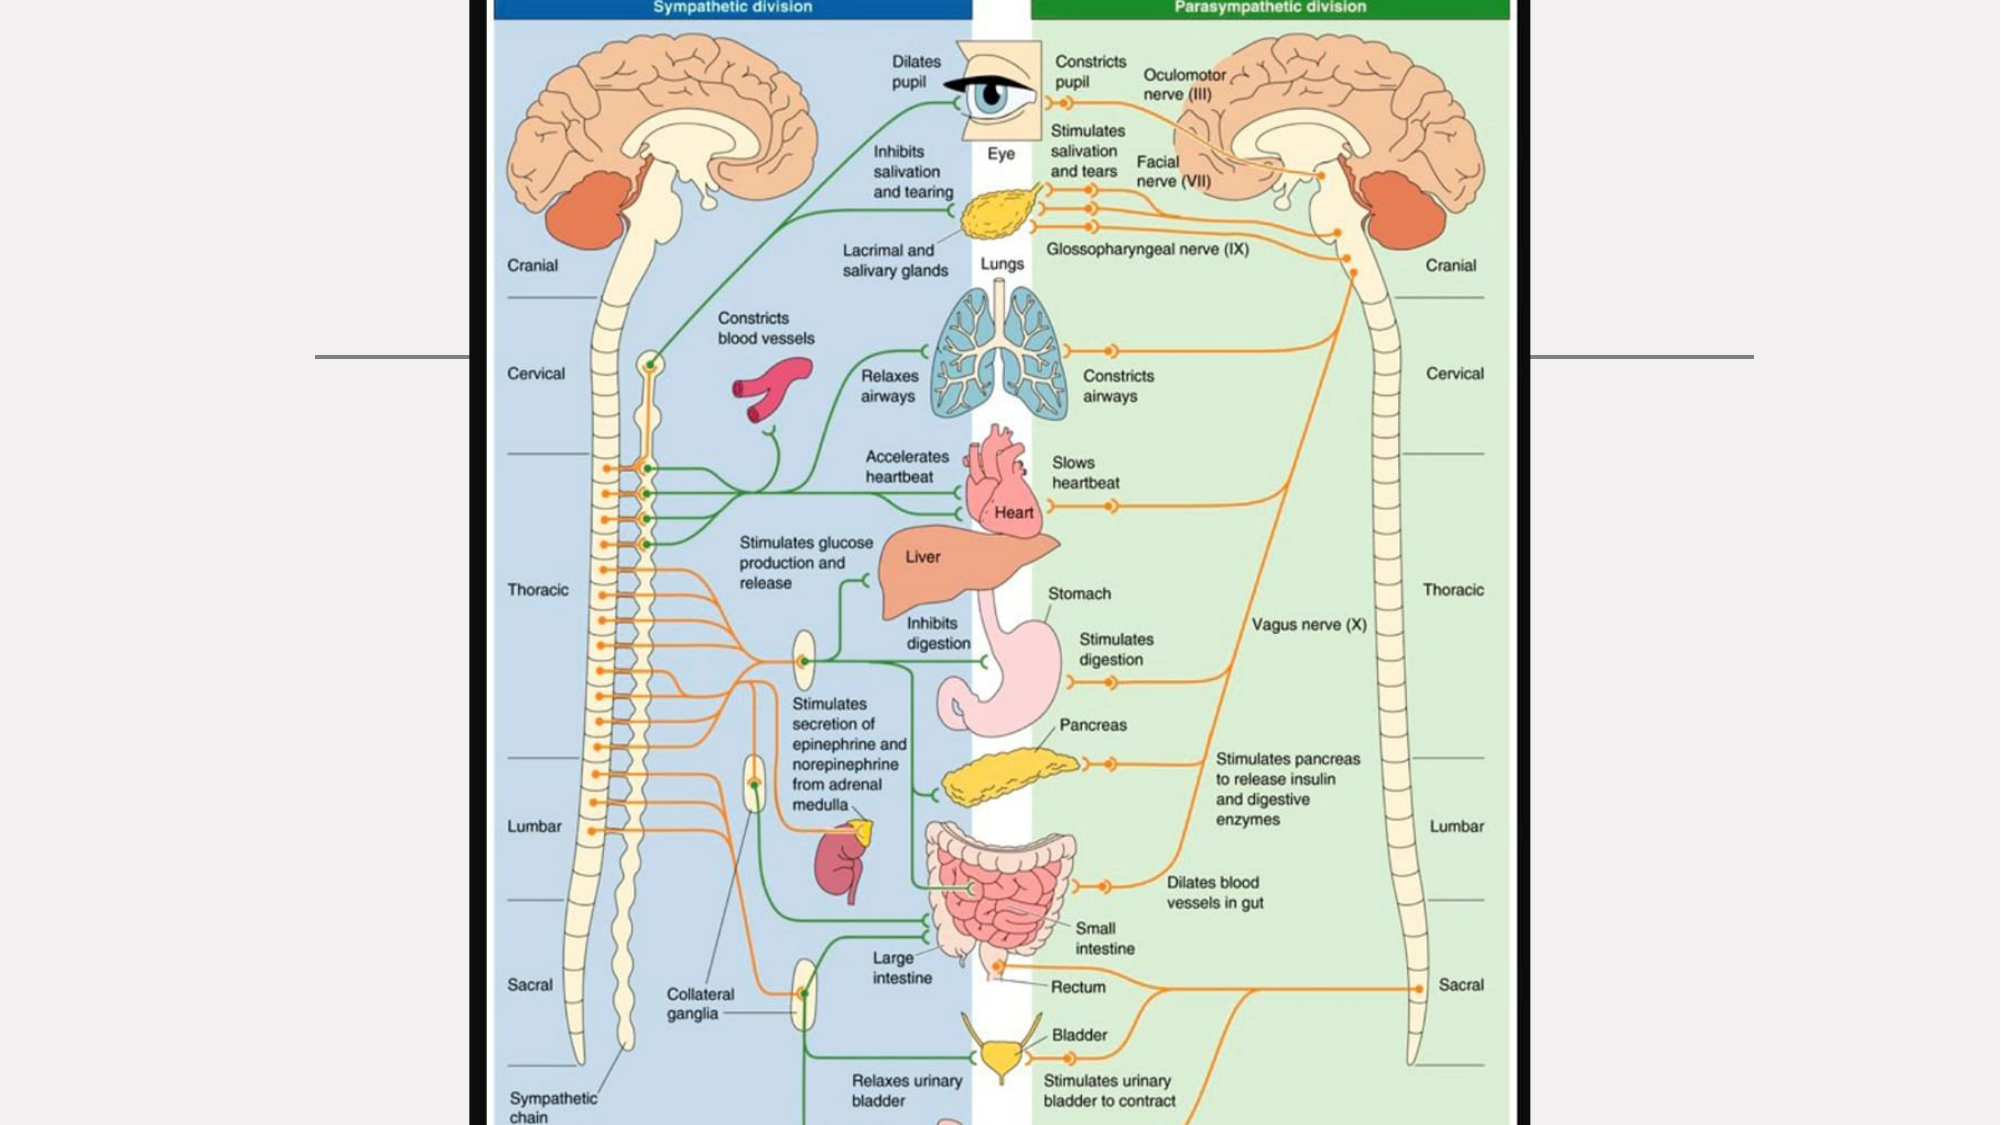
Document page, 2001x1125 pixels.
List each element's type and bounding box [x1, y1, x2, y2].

picture [469, 0, 1531, 1125]
